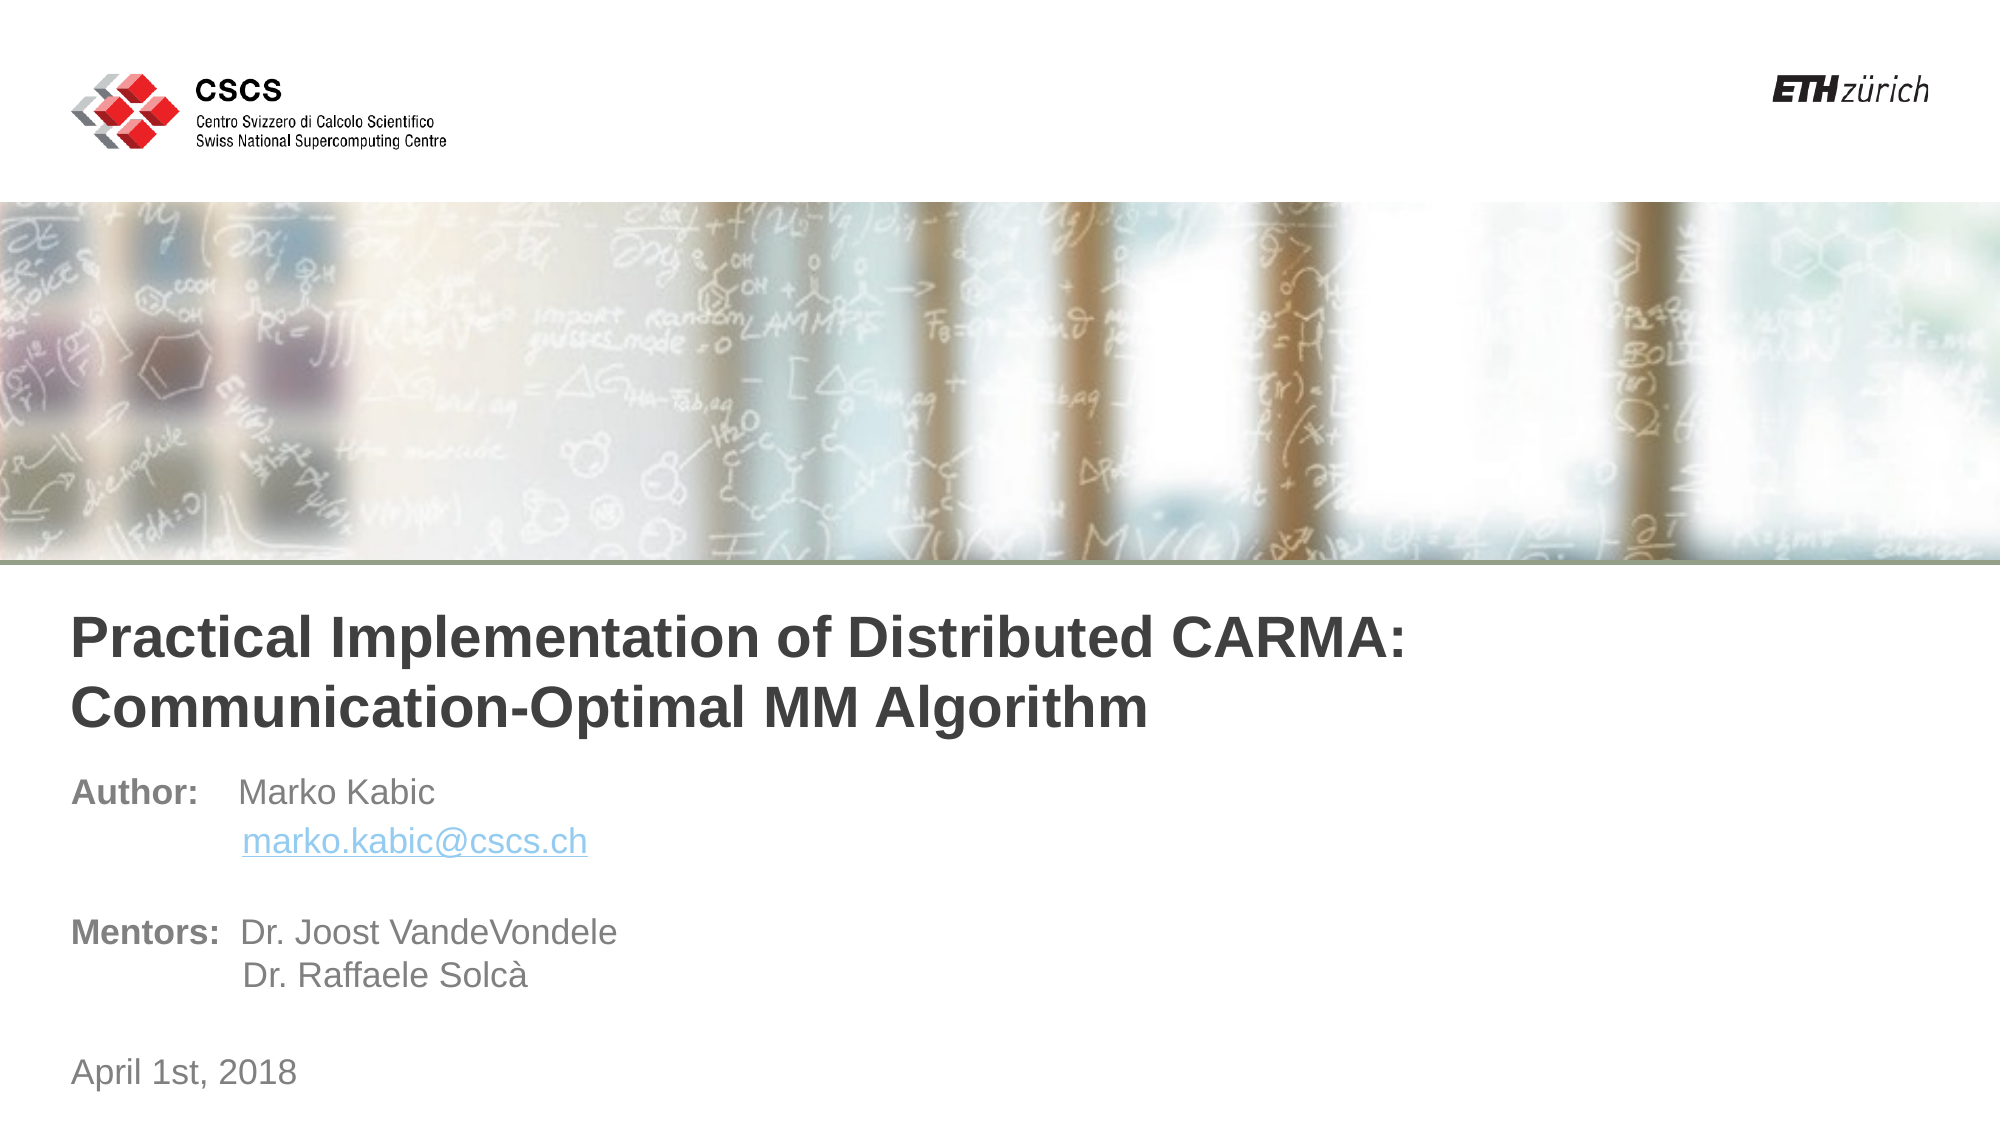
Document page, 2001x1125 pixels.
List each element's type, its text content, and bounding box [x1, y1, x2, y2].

title Practical Implementation of Distributed CARMA: Communication-Optimal MM Algorithm [70, 562, 1930, 739]
subtitle Author: Marko Kabic marko.kabic@cscs.ch Mentors: Dr. Joost VandeVondele Dr. Raffaele Solcà April 1st, 2018 [70, 739, 1930, 1094]
picture [0, 202, 2000, 560]
